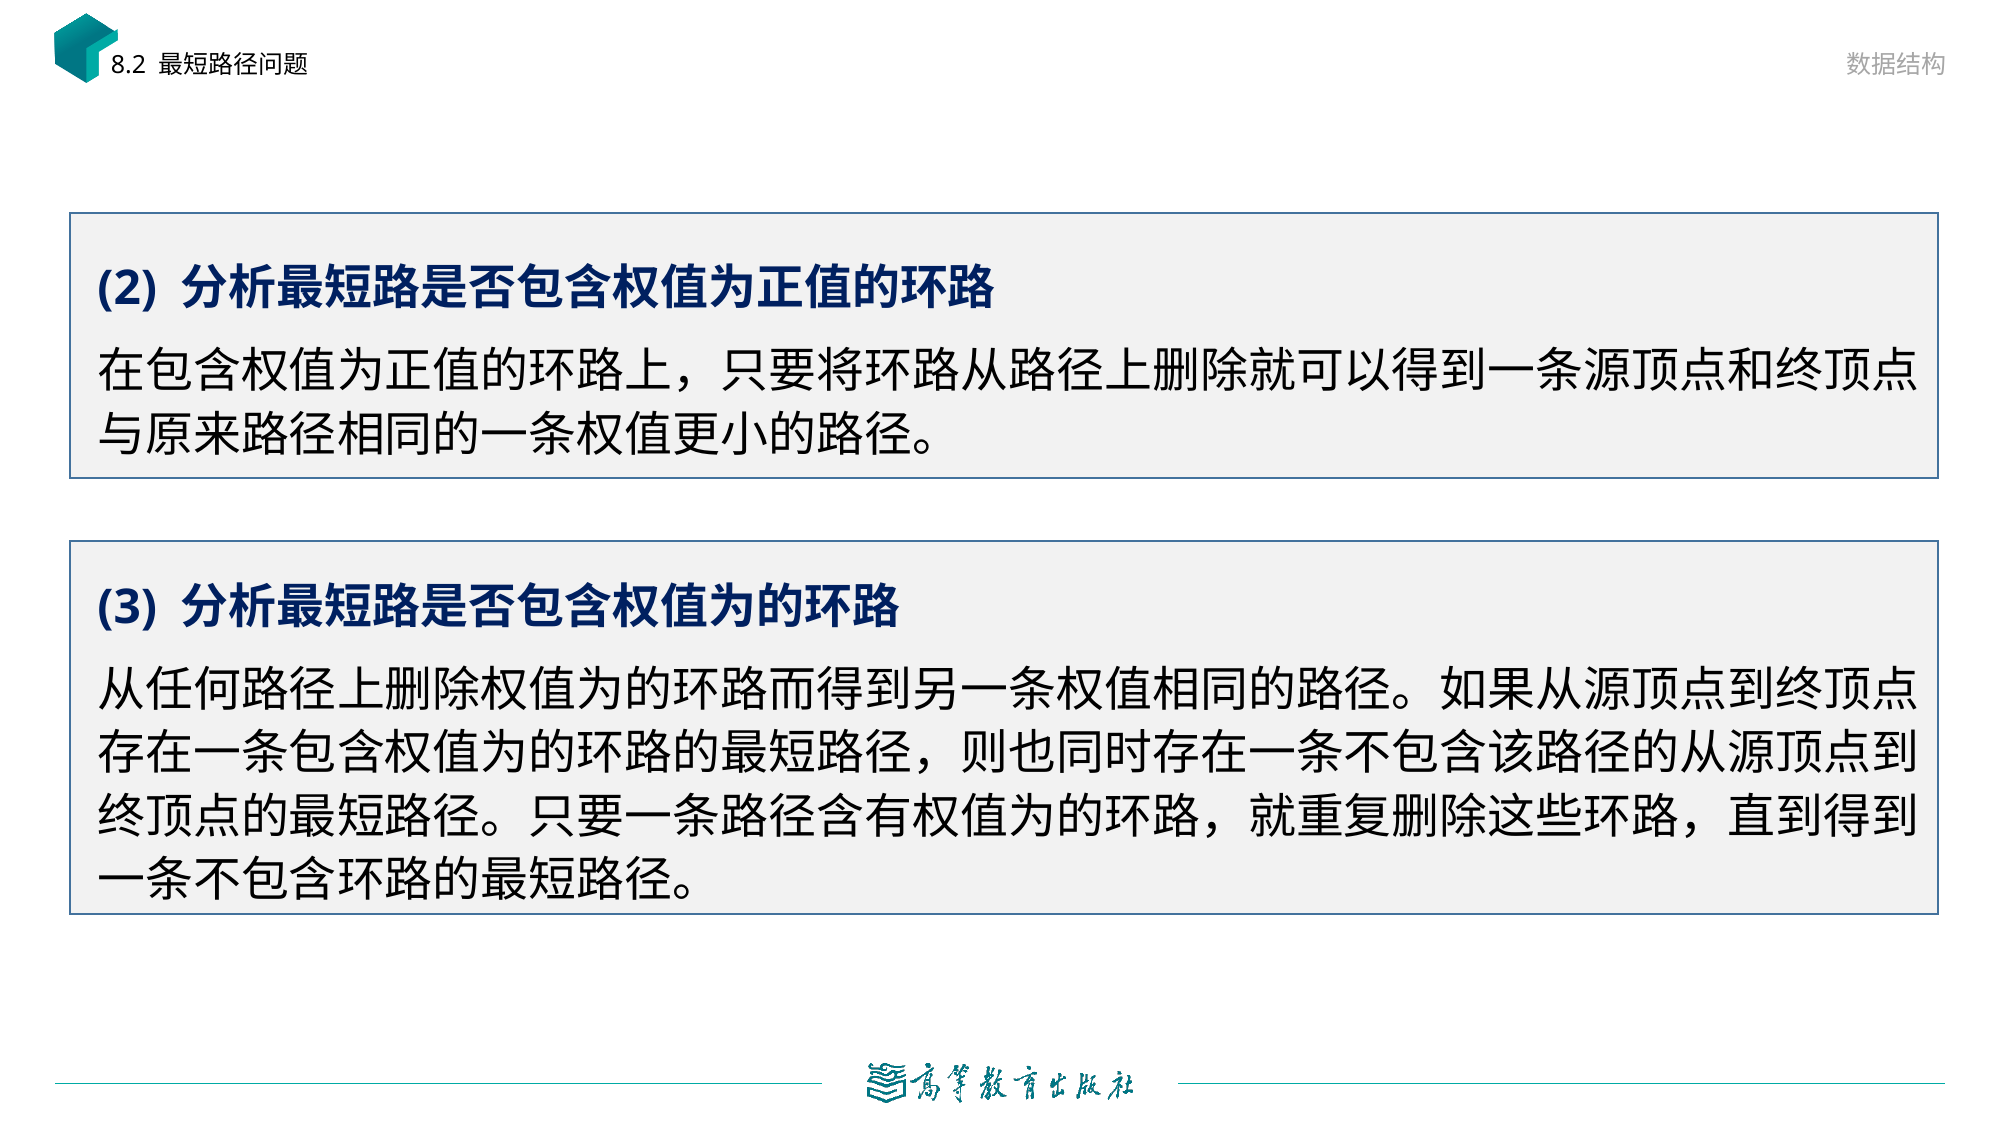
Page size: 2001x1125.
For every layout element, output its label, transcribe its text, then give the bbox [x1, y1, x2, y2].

text_box [69, 212, 1939, 479]
list 数据结构 [1115, 32, 1962, 86]
subtitle 8.2 最短路径问题 [95, 44, 894, 99]
text_box [69, 540, 1939, 915]
picture [867, 1063, 1133, 1103]
